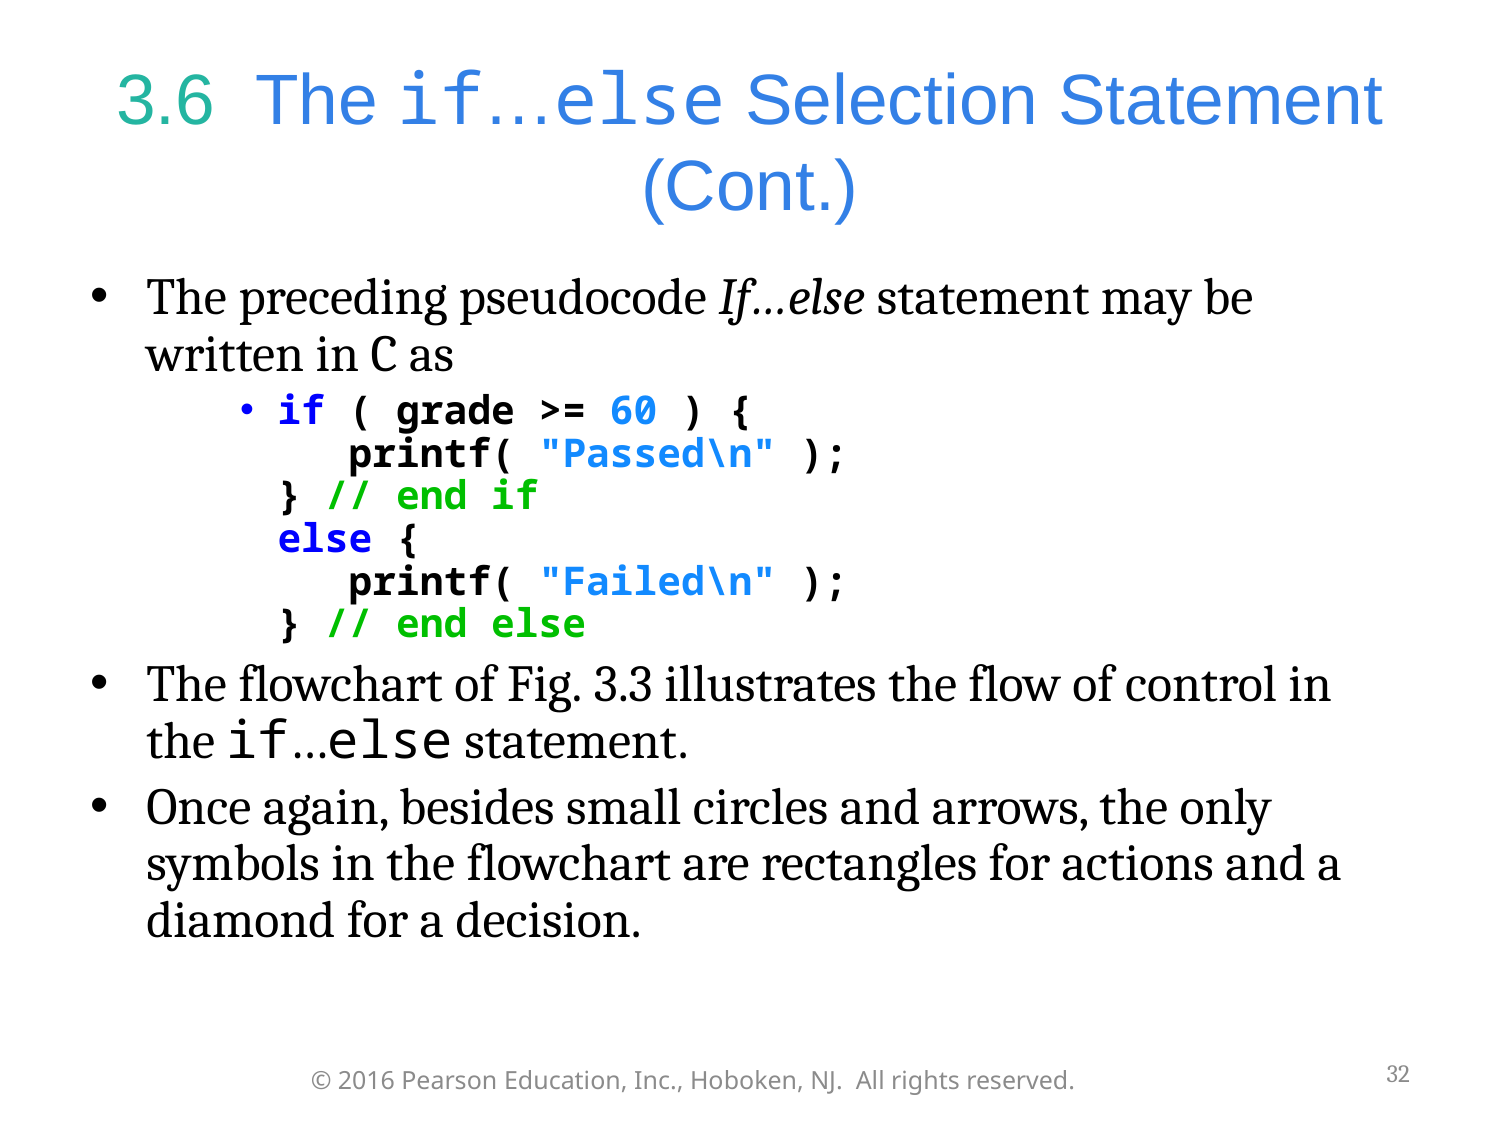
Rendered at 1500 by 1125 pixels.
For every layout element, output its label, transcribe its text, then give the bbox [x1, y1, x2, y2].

title 3.6 The if…else Selection Statement (Cont.) [75, 45, 1425, 233]
slide_number 32 [1074, 1042, 1425, 1103]
footer © 2016 Pearson Education, Inc., Hoboken, NJ. All rights reserved. [287, 1050, 1100, 1110]
list The preceding pseudocode If…else statement may be written in C as if ( grade >= 60 ) { printf( "Passed\n" ); } // end if else { printf( "Failed\n" ); } // end else The flowchart of Fig. 3.3 illustrates the flow of control in the if…else statement. Once again, besides small circles and arrows, the only symbols in the flowchart are rectangles for actions and a diamond for a decision. [75, 262, 1425, 1005]
